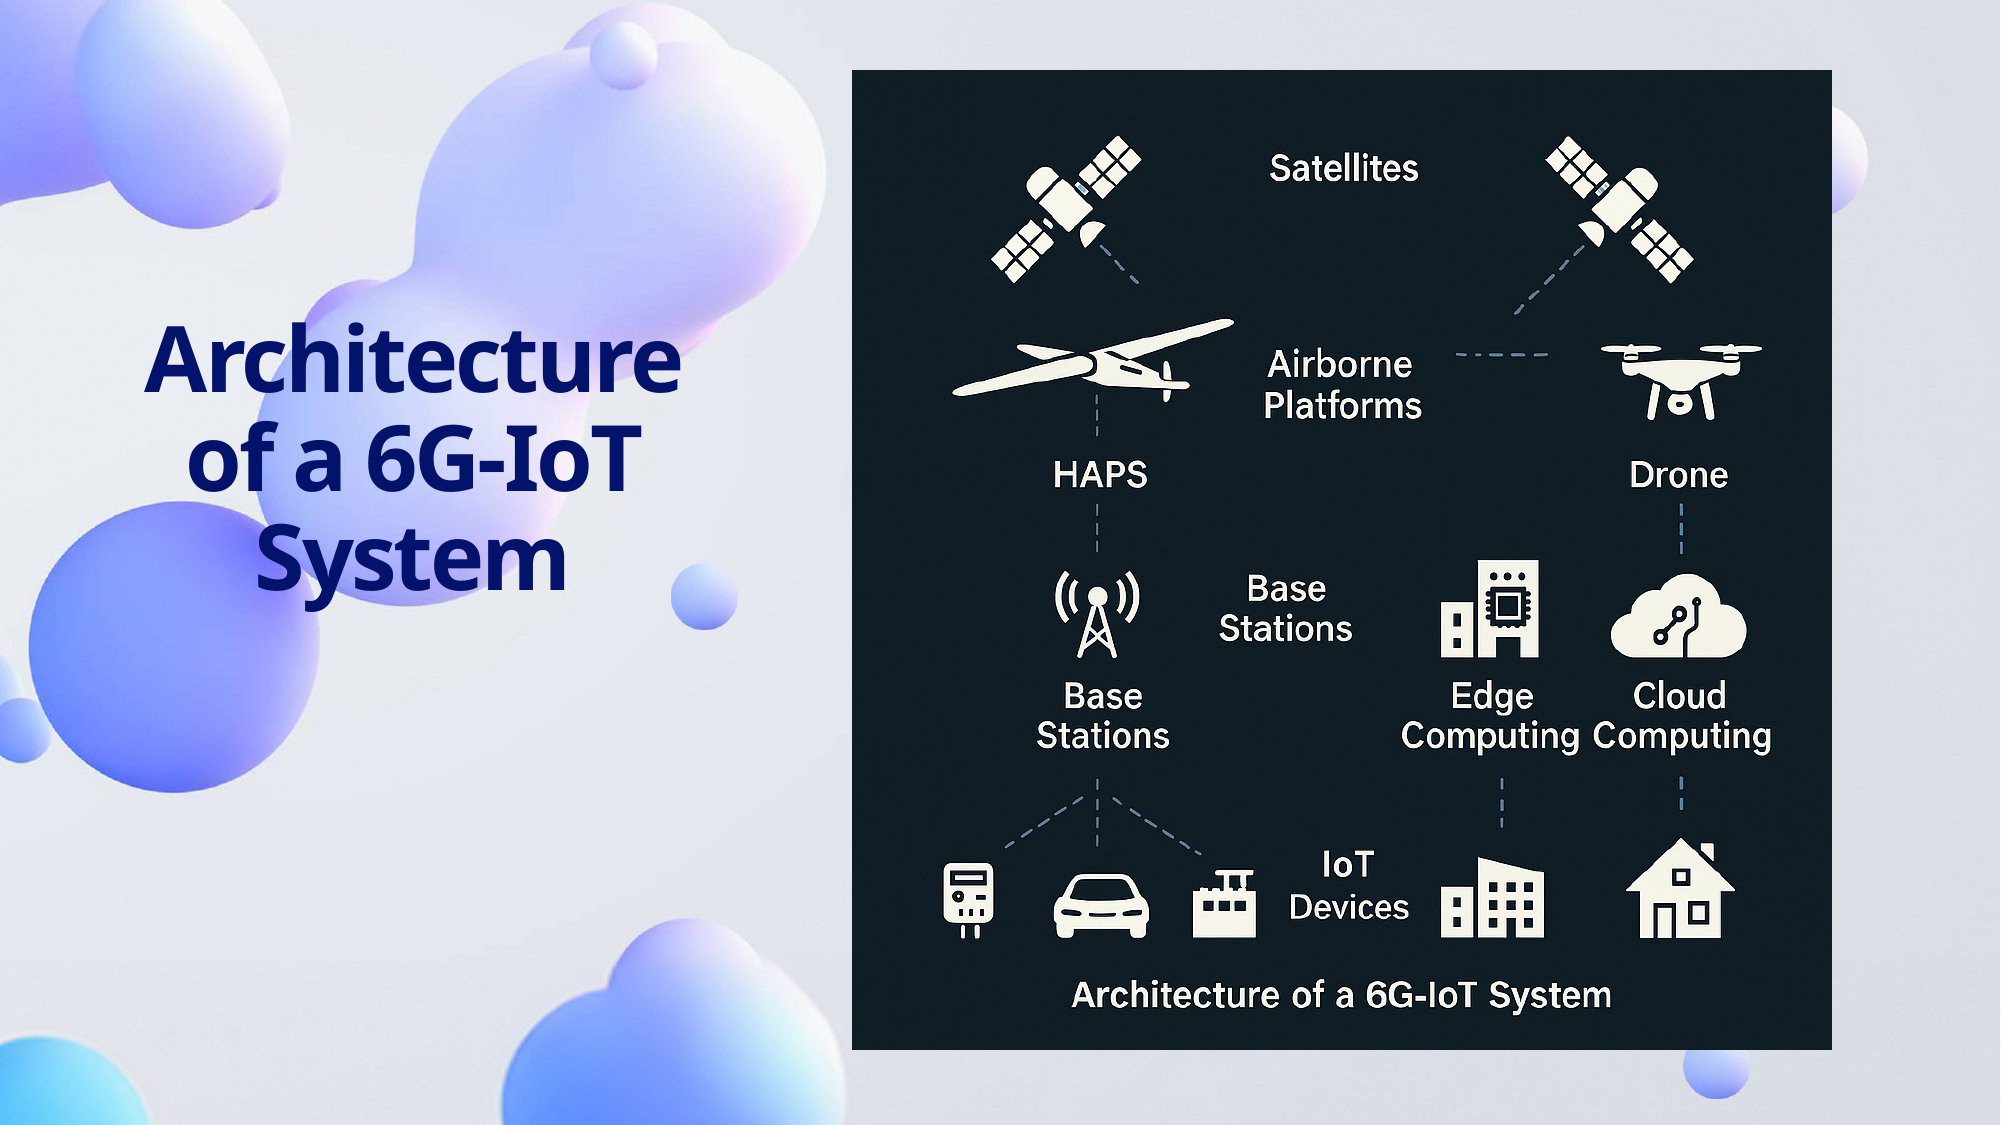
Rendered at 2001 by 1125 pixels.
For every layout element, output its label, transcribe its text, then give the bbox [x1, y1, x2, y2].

title Architecture of a 6G-IoT System [97, 185, 729, 618]
picture [0, 0, 2001, 1125]
